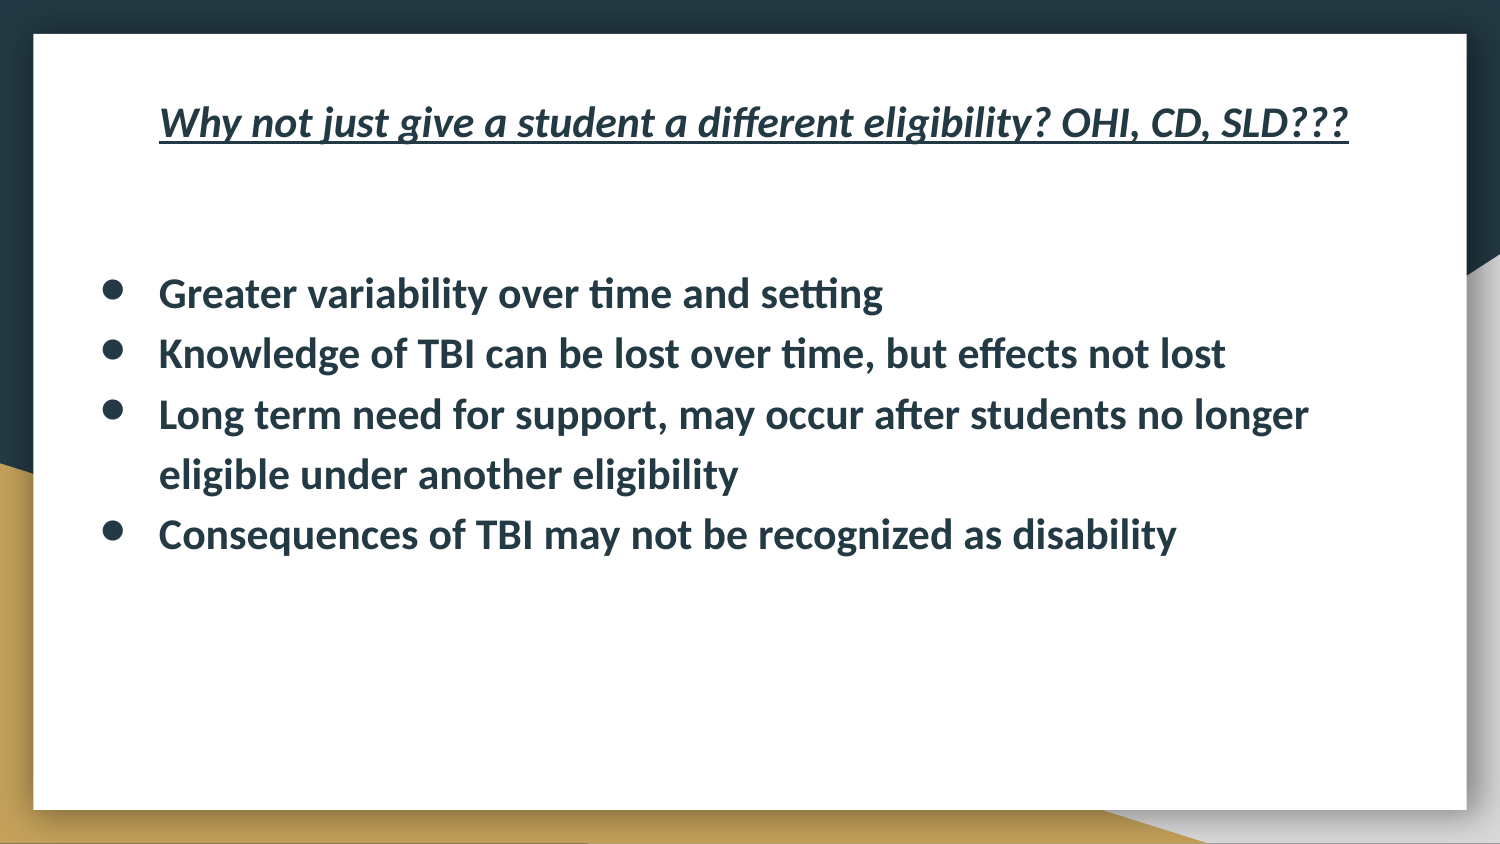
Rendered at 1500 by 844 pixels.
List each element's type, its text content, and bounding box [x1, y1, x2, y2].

list Why not just give a student a different eligibility? OHI, CD, SLD??? Greater variability over time and setting Knowledge of TBI can be lost over time, but effects not lost Long term need for support, may occur after students no longer eligible under another eligibility Consequences of TBI may not be recognized as disability [68, 71, 1431, 773]
